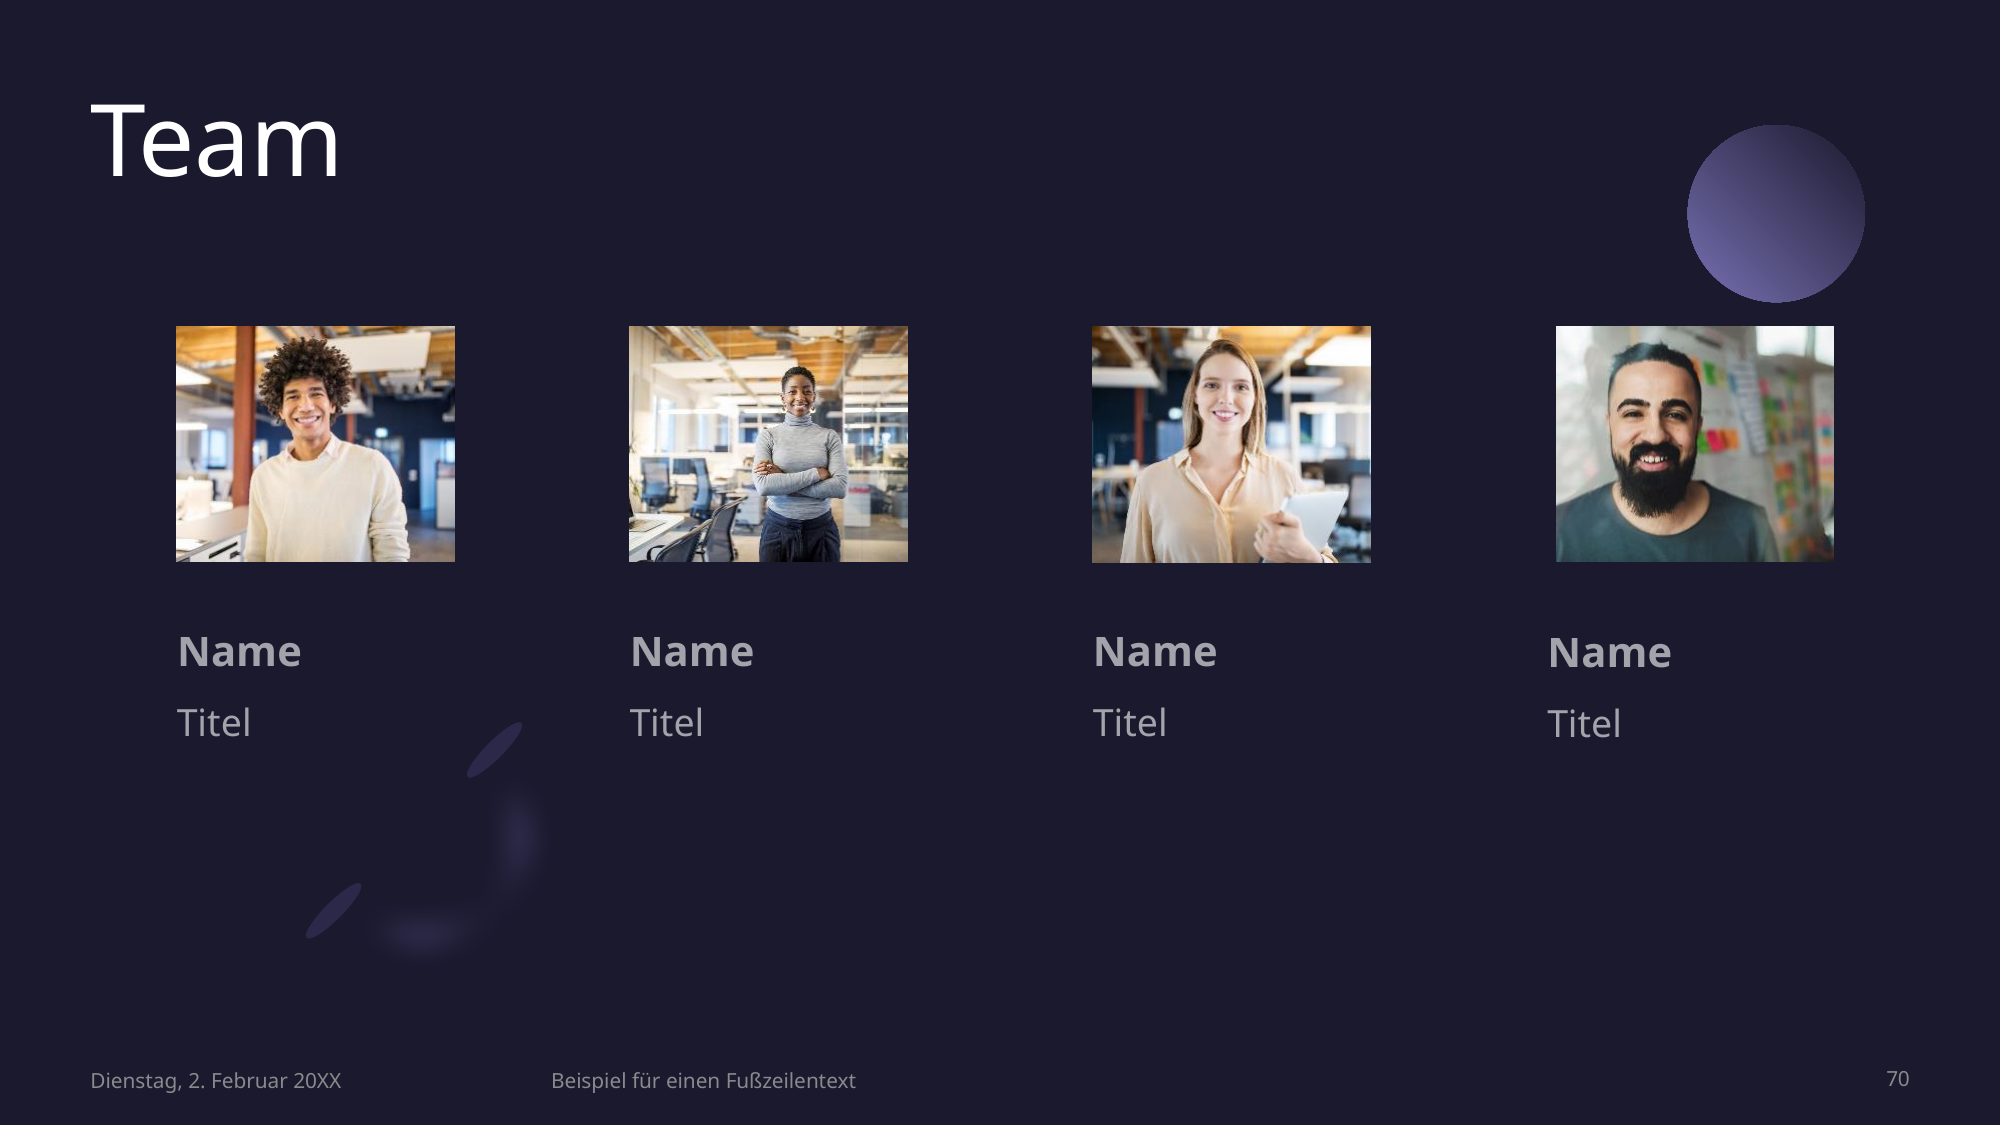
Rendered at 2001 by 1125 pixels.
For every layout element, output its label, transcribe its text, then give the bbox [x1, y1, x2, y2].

list Titel [176, 694, 458, 800]
list Name [1092, 620, 1374, 681]
list Name [1547, 621, 1829, 682]
list Titel [629, 694, 911, 800]
picture [629, 326, 908, 563]
picture [176, 326, 455, 563]
footer Beispiel für einen Fußzeilentext [551, 1067, 1598, 1093]
list Name [629, 620, 911, 681]
list Titel [1547, 695, 1828, 800]
picture [1092, 326, 1371, 563]
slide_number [90, 1067, 522, 1093]
list Name [177, 620, 458, 681]
list Titel [1092, 694, 1374, 800]
picture [1556, 326, 1834, 563]
title Team [90, 90, 1449, 296]
slide_number 70 [1632, 1067, 1910, 1093]
